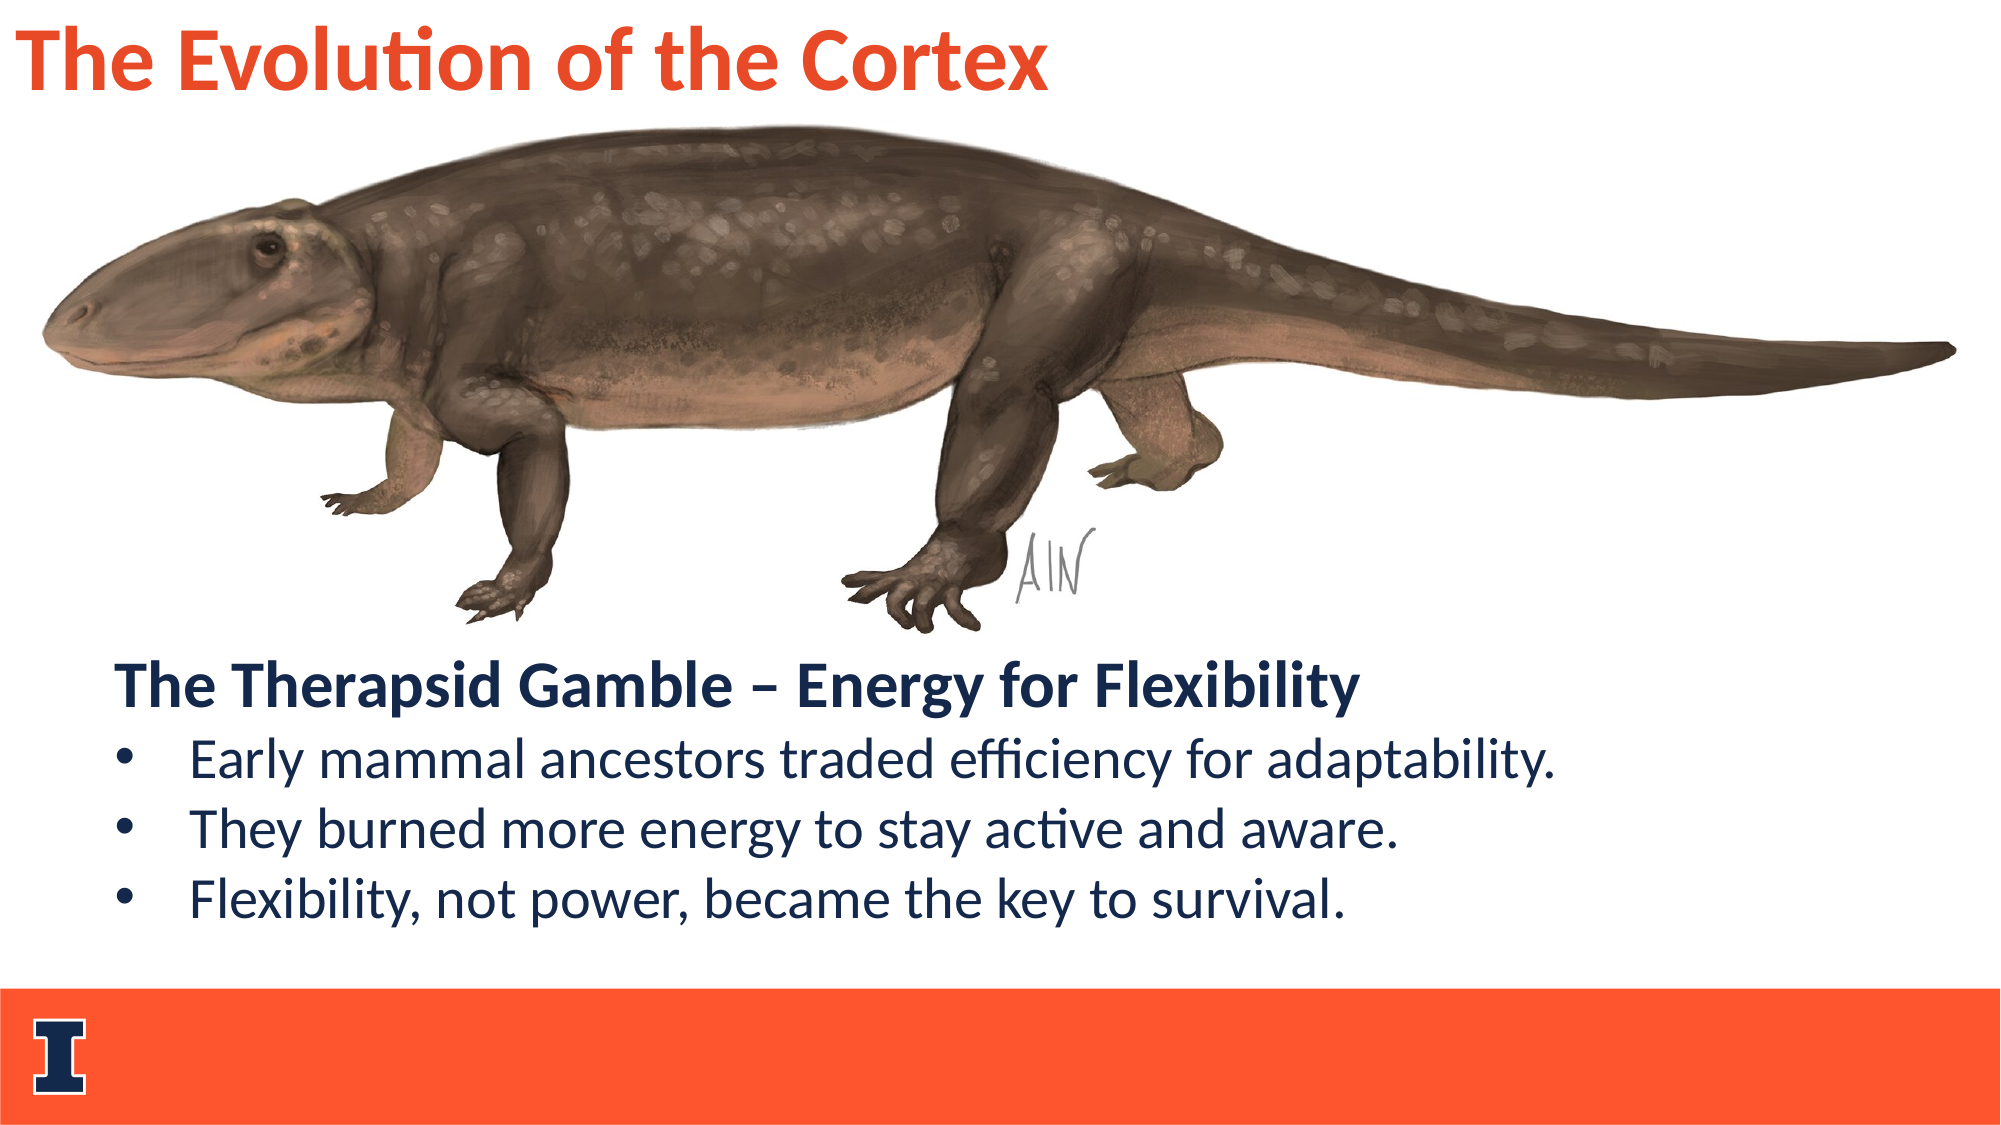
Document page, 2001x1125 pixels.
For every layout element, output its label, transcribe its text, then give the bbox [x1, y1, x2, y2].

text_box The Therapsid Gamble – Energy for Flexibility Early mammal ancestors traded efficiency for adaptability. They burned more energy to stay active and aware. Flexibility, not power, became the key to survival. [99, 633, 2000, 938]
text_box The Evolution of the Cortex [0, 0, 1884, 121]
picture [0, 0, 2001, 1125]
